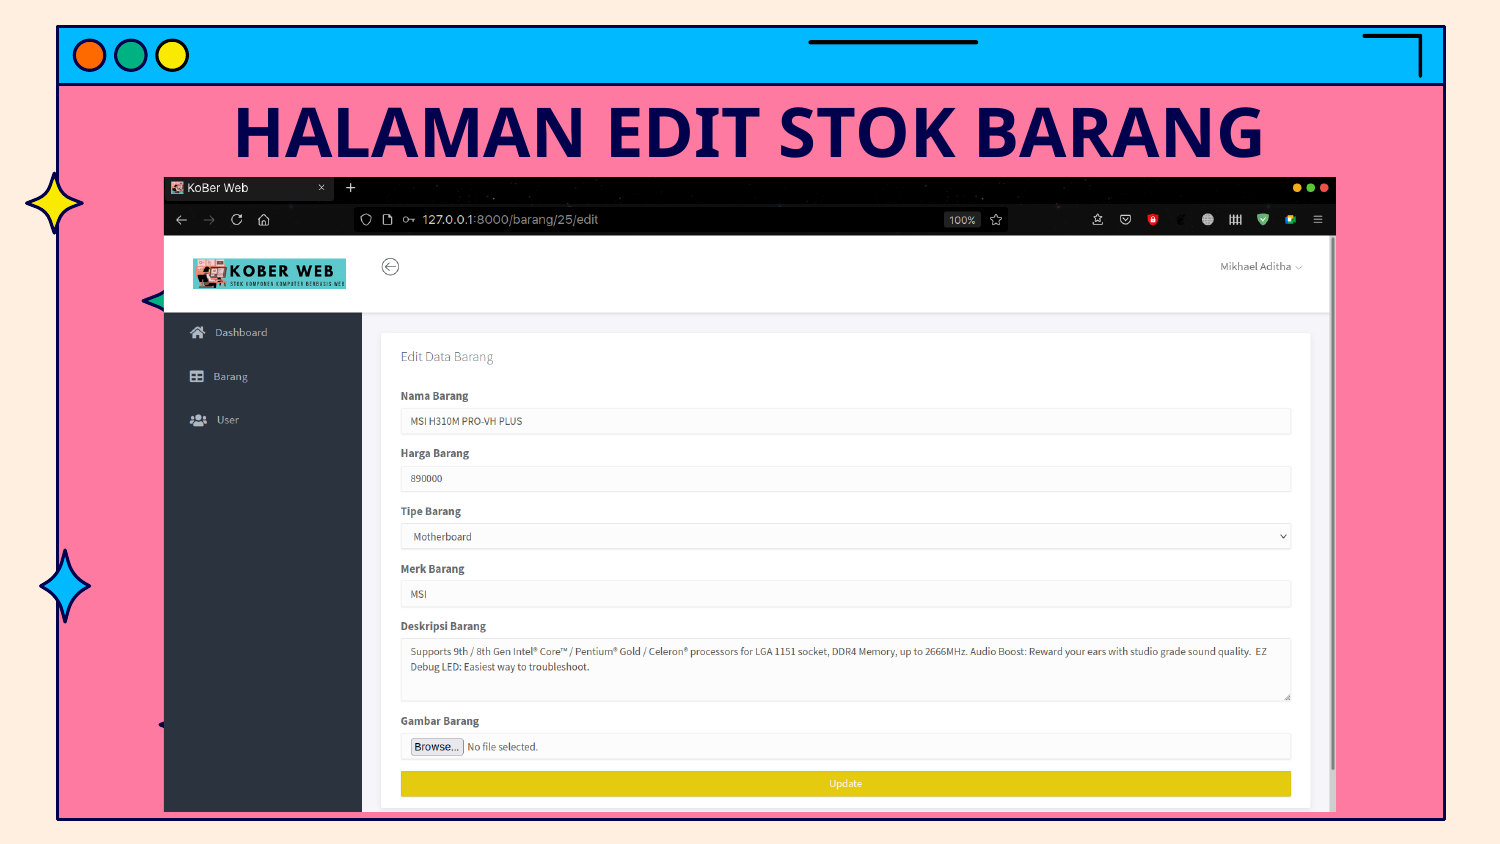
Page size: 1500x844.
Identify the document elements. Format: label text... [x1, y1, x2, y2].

picture [163, 176, 1337, 812]
text_box HALAMAN EDIT STOK BARANG [115, 73, 1385, 168]
